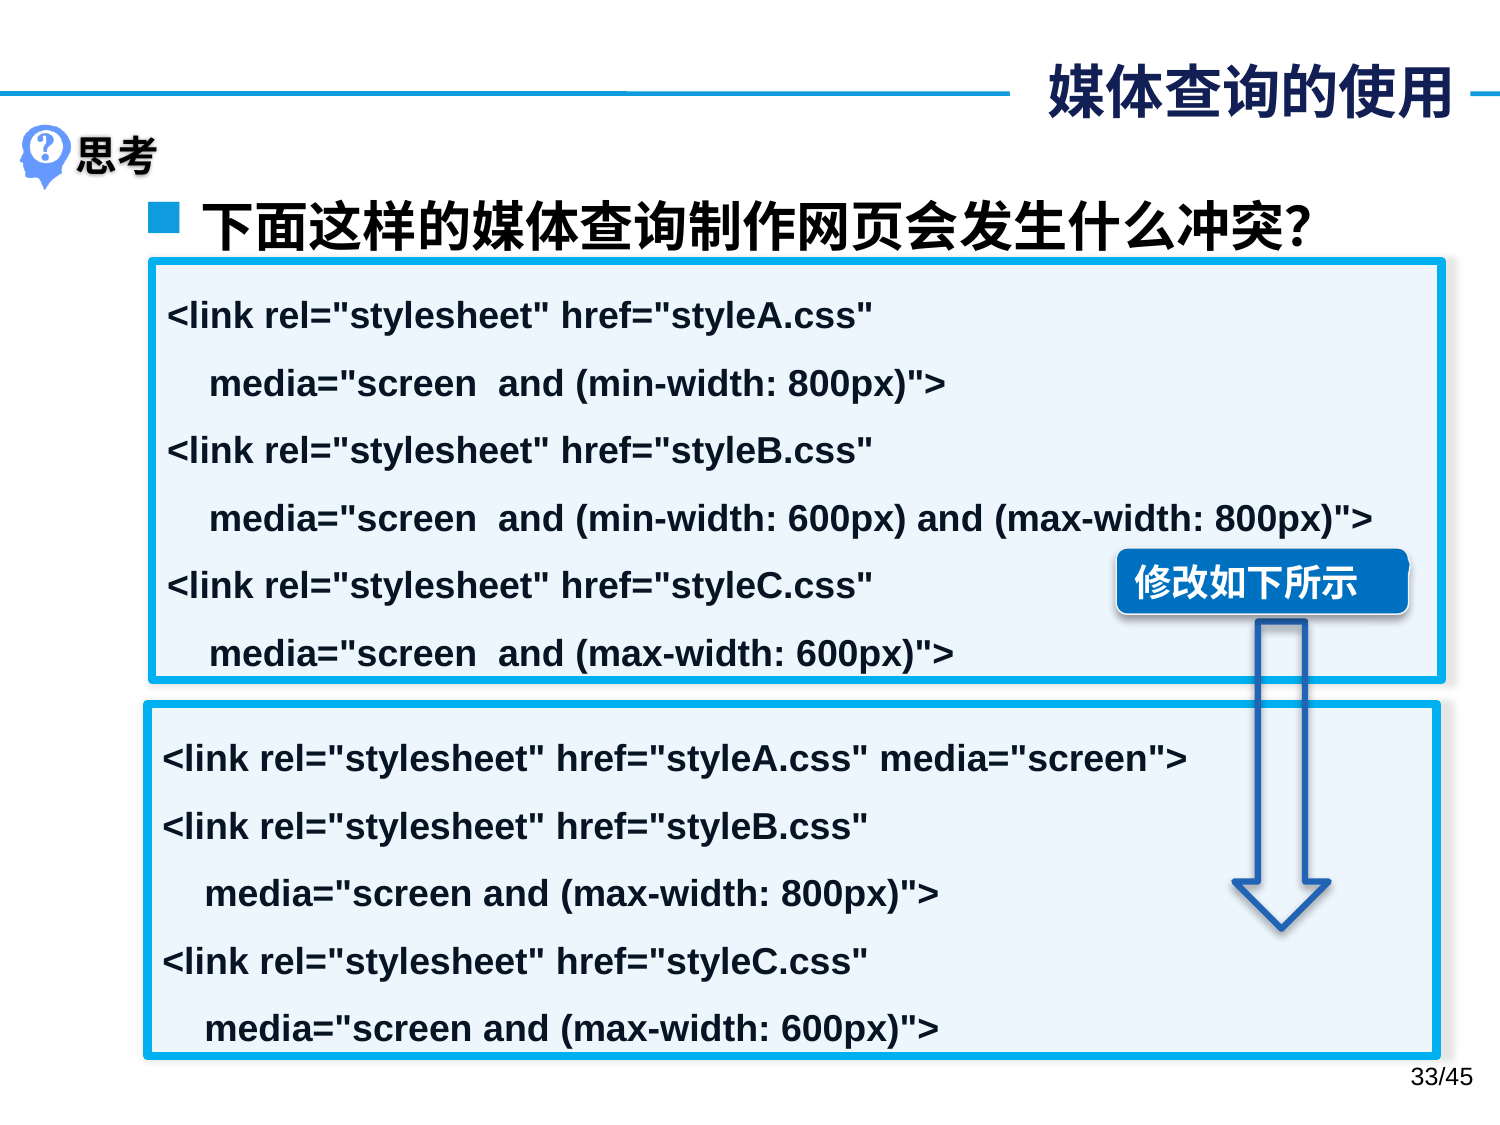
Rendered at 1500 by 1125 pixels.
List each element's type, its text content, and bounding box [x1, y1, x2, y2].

text_box <link rel="stylesheet" href="styleA.css" media="screen and (min-width: 800px)"> <link rel="stylesheet" href="styleB.css" media="screen and (min-width: 600px) and (max-width: 800px)"> <link rel="stylesheet" href="styleC.css" media="screen and (max-width: 600px)"> [152, 261, 1442, 680]
list 下面这样的媒体查询制作网页会发生什么冲突？ [128, 184, 1477, 1043]
text_box <link rel="stylesheet" href="styleA.css" media="screen"> <link rel="stylesheet" href="styleB.css" media="screen and (max-width: 800px)"> <link rel="stylesheet" href="styleC.css" media="screen and (max-width: 600px)"> [147, 704, 1437, 1056]
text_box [1, 113, 176, 201]
slide_number 33/45 [1138, 1053, 1489, 1114]
title 媒体查询的使用 [1009, 46, 1471, 133]
text_box 修改如下所示 [1116, 547, 1411, 615]
text_box [1231, 627, 1332, 932]
